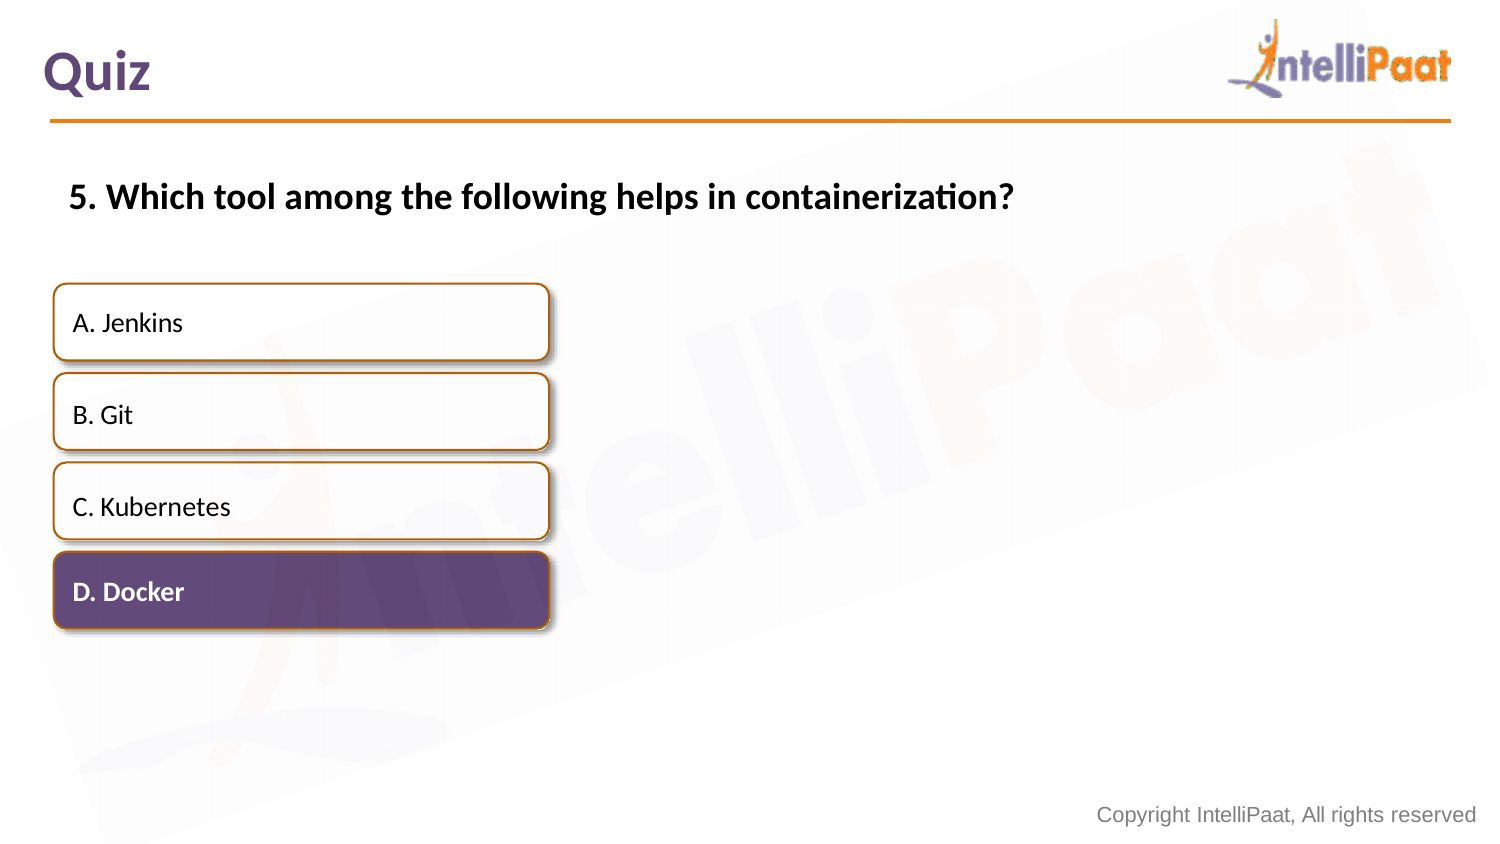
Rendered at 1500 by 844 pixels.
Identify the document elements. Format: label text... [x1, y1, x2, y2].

footer Copyright IntelliPaat, All rights reserved [1094, 801, 1485, 844]
text_box [0, 0, 1494, 844]
